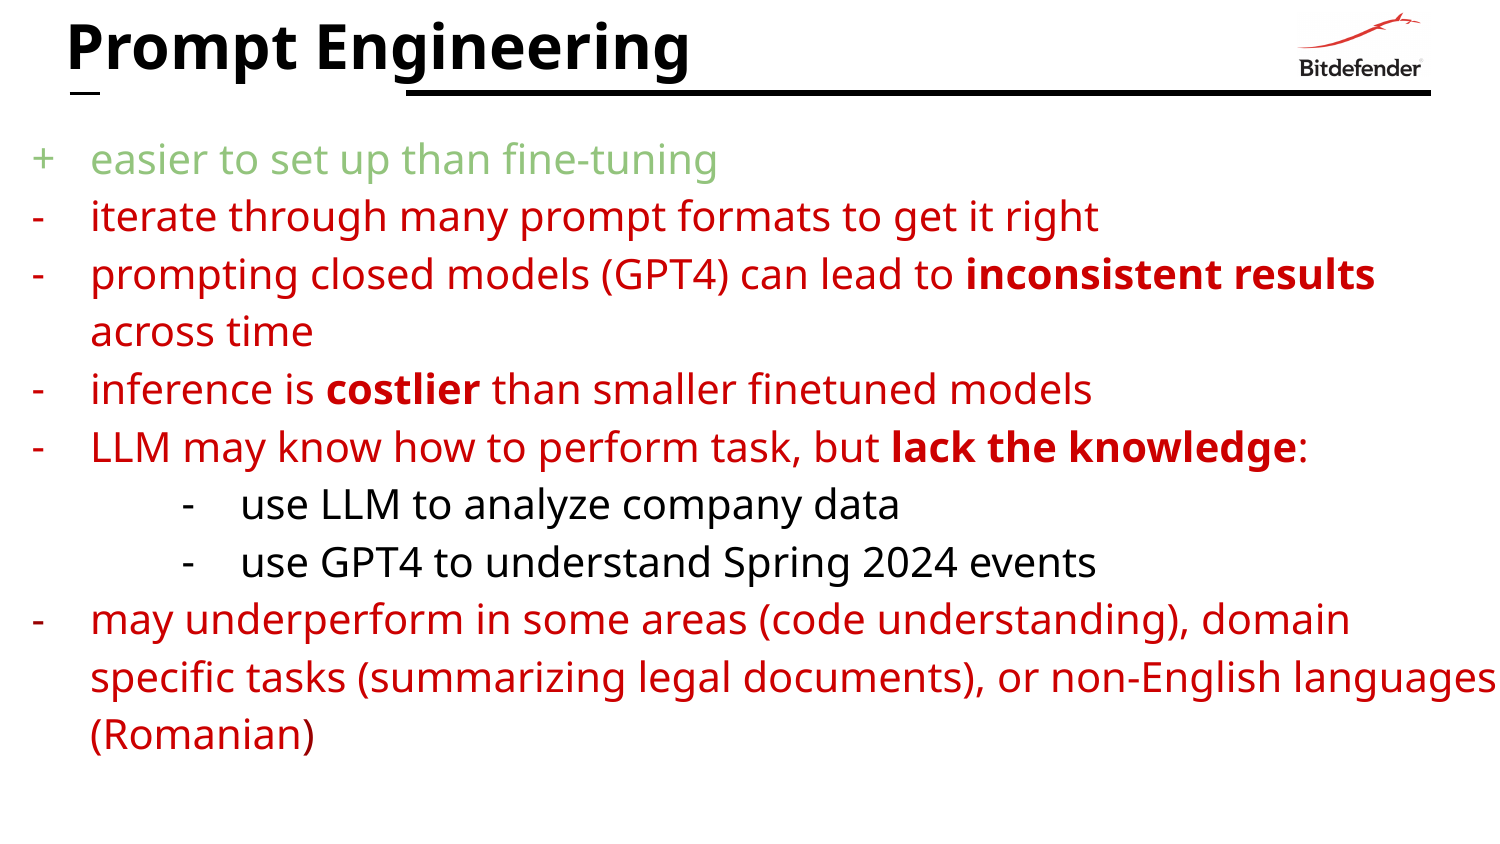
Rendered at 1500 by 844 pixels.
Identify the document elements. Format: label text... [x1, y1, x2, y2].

list easier to set up than fine-tuning iterate through many prompt formats to get it right prompting closed models (GPT4) can lead to inconsistent results across time inference is costlier than smaller finetuned models LLM may know how to perform task, but lack the knowledge: use LLM to analyze company data use GPT4 to understand Spring 2024 events may underperform in some areas (code understanding), domain specific tasks (summarizing legal documents), or non-English languages (Romanian) [0, 110, 1500, 609]
title Prompt Engineering [49, 0, 1255, 97]
picture [1297, 12, 1431, 77]
